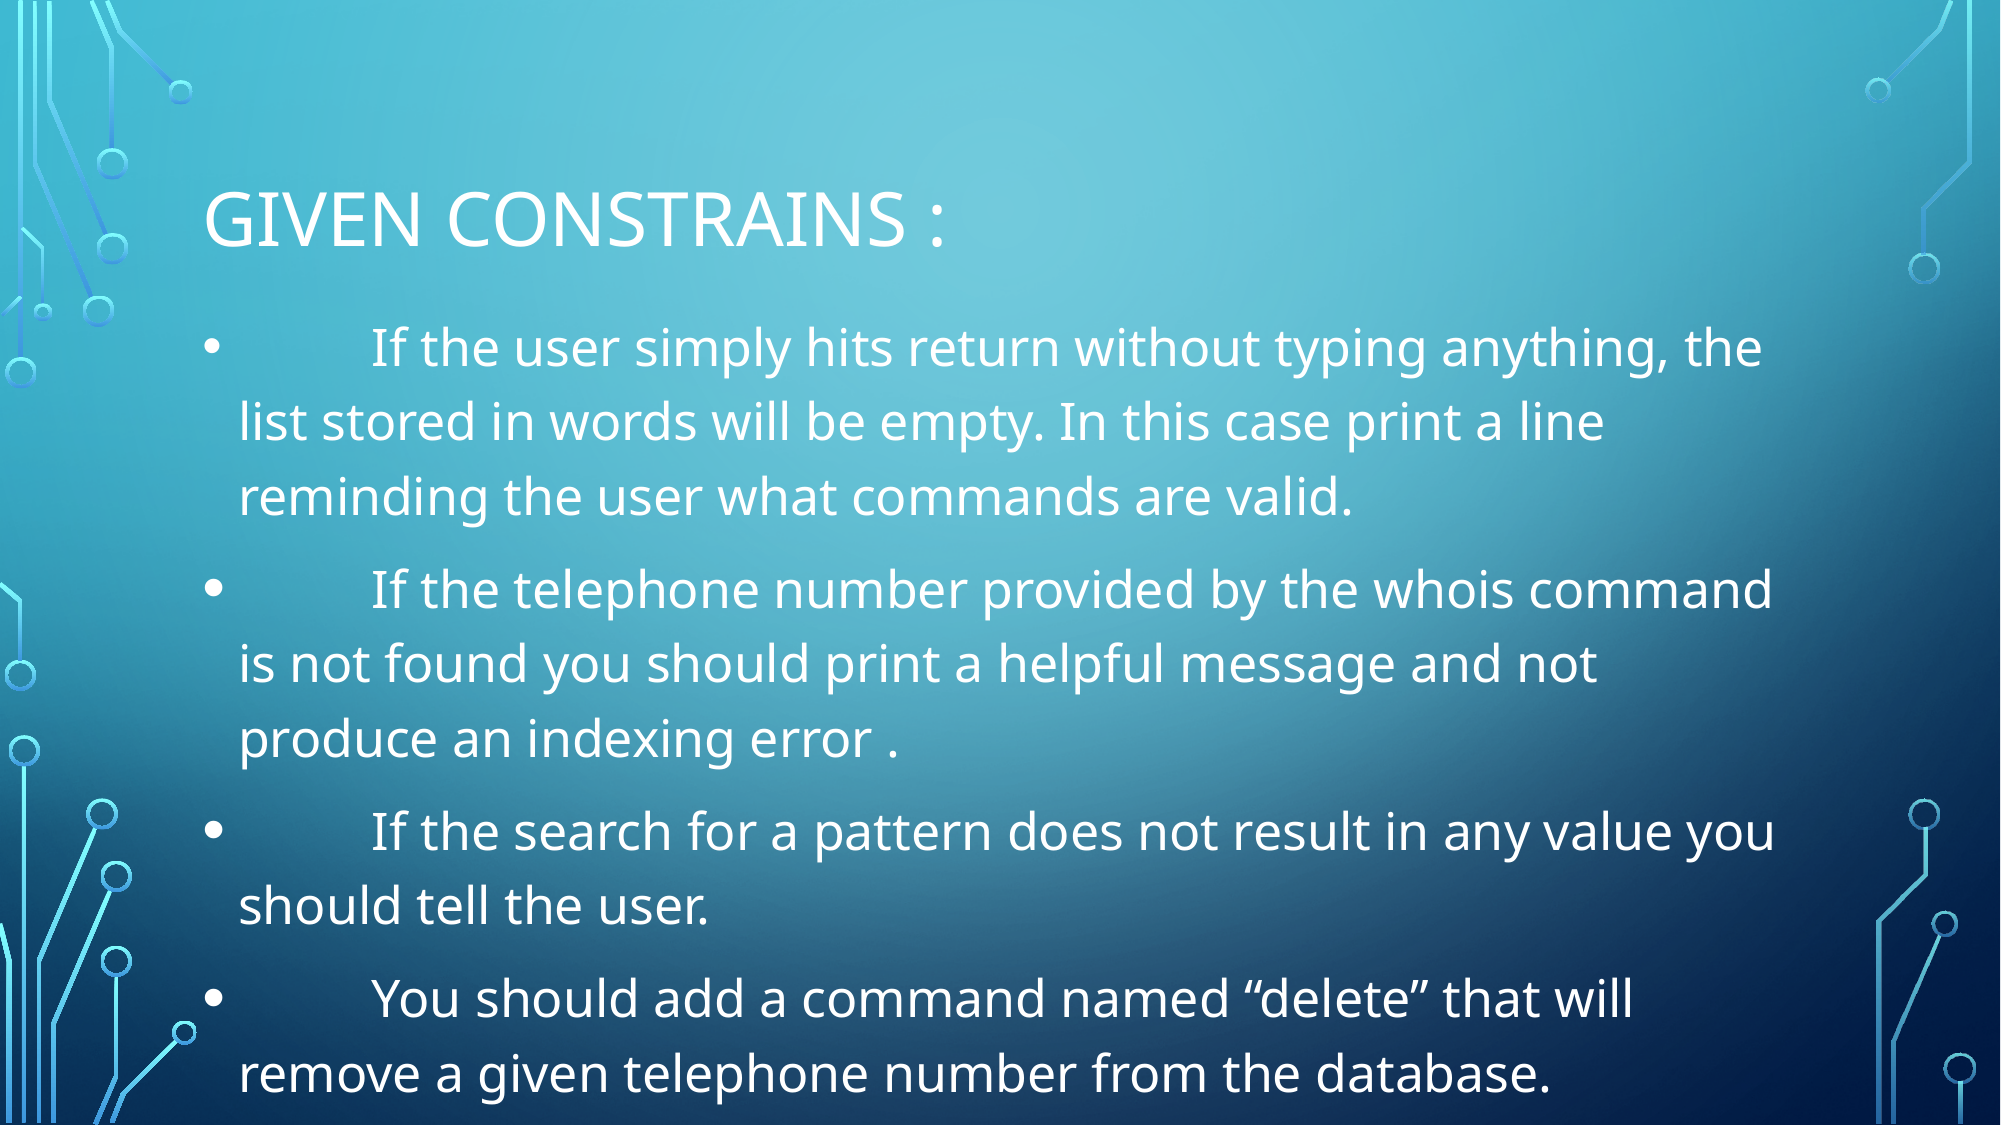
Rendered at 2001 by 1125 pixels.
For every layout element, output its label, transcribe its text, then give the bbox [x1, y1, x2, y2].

list If the user simply hits return without typing anything, the list stored in words will be empty. In this case print a line reminding the user what commands are valid. If the telephone number provided by the whois command is not found you should print a helpful message and not produce an indexing error . If the search for a pattern does not result in any value you should tell the user. You should add a command named “delete” that will remove a given telephone number from the database. [187, 294, 1813, 1125]
title Given constrains : [187, 101, 1813, 294]
